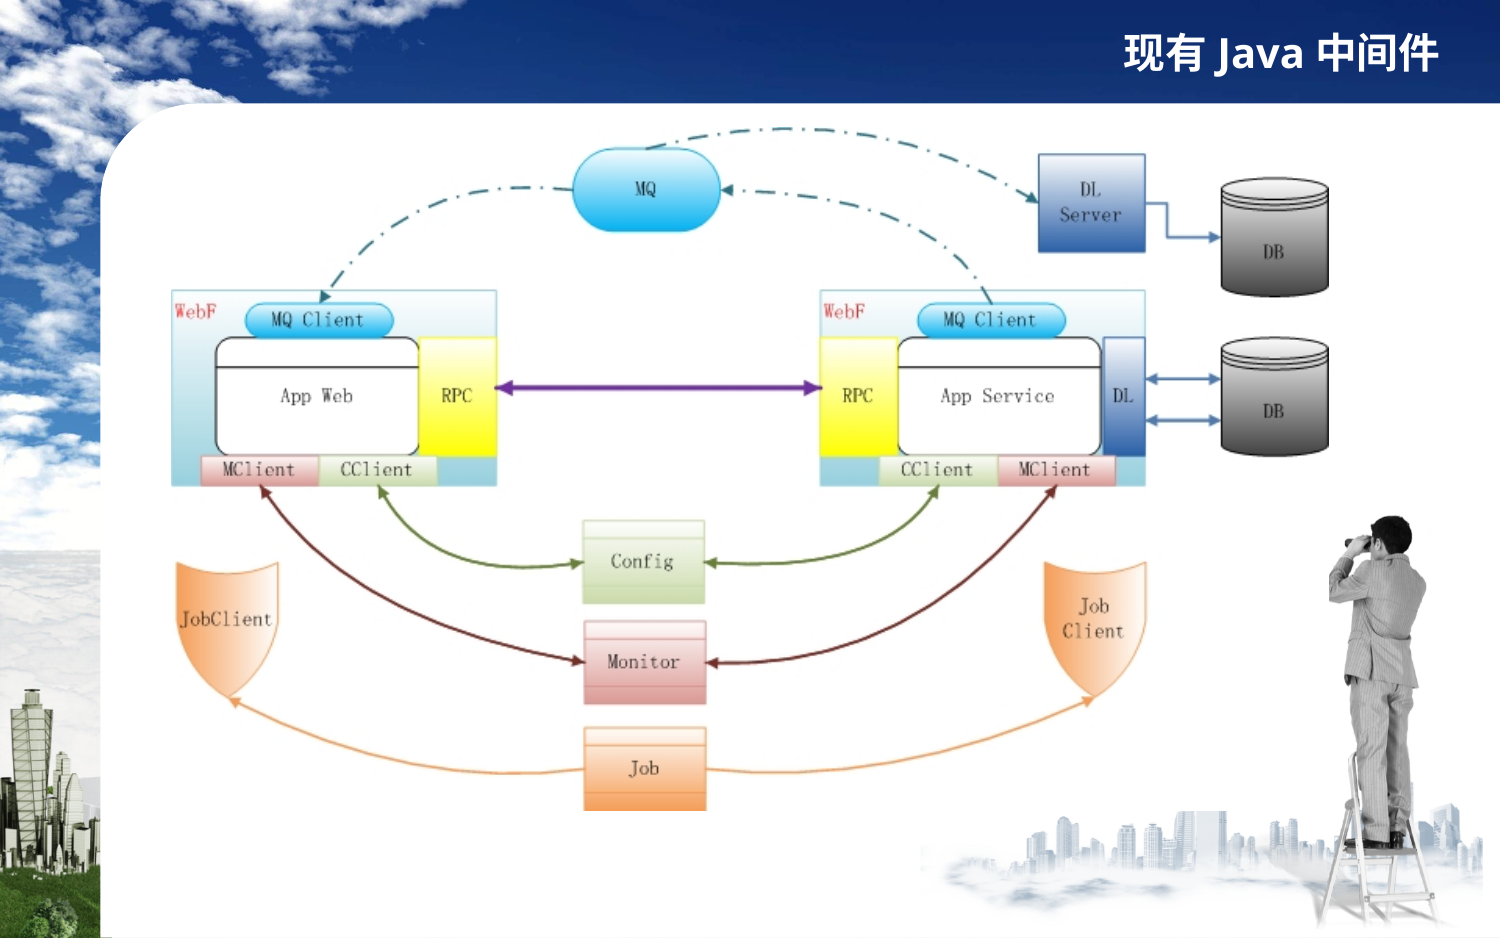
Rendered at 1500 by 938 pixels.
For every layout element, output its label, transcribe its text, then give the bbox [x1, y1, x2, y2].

text_box 现有Java中间件 [1108, 19, 1456, 85]
picture [170, 126, 1500, 938]
picture [0, 0, 1500, 938]
